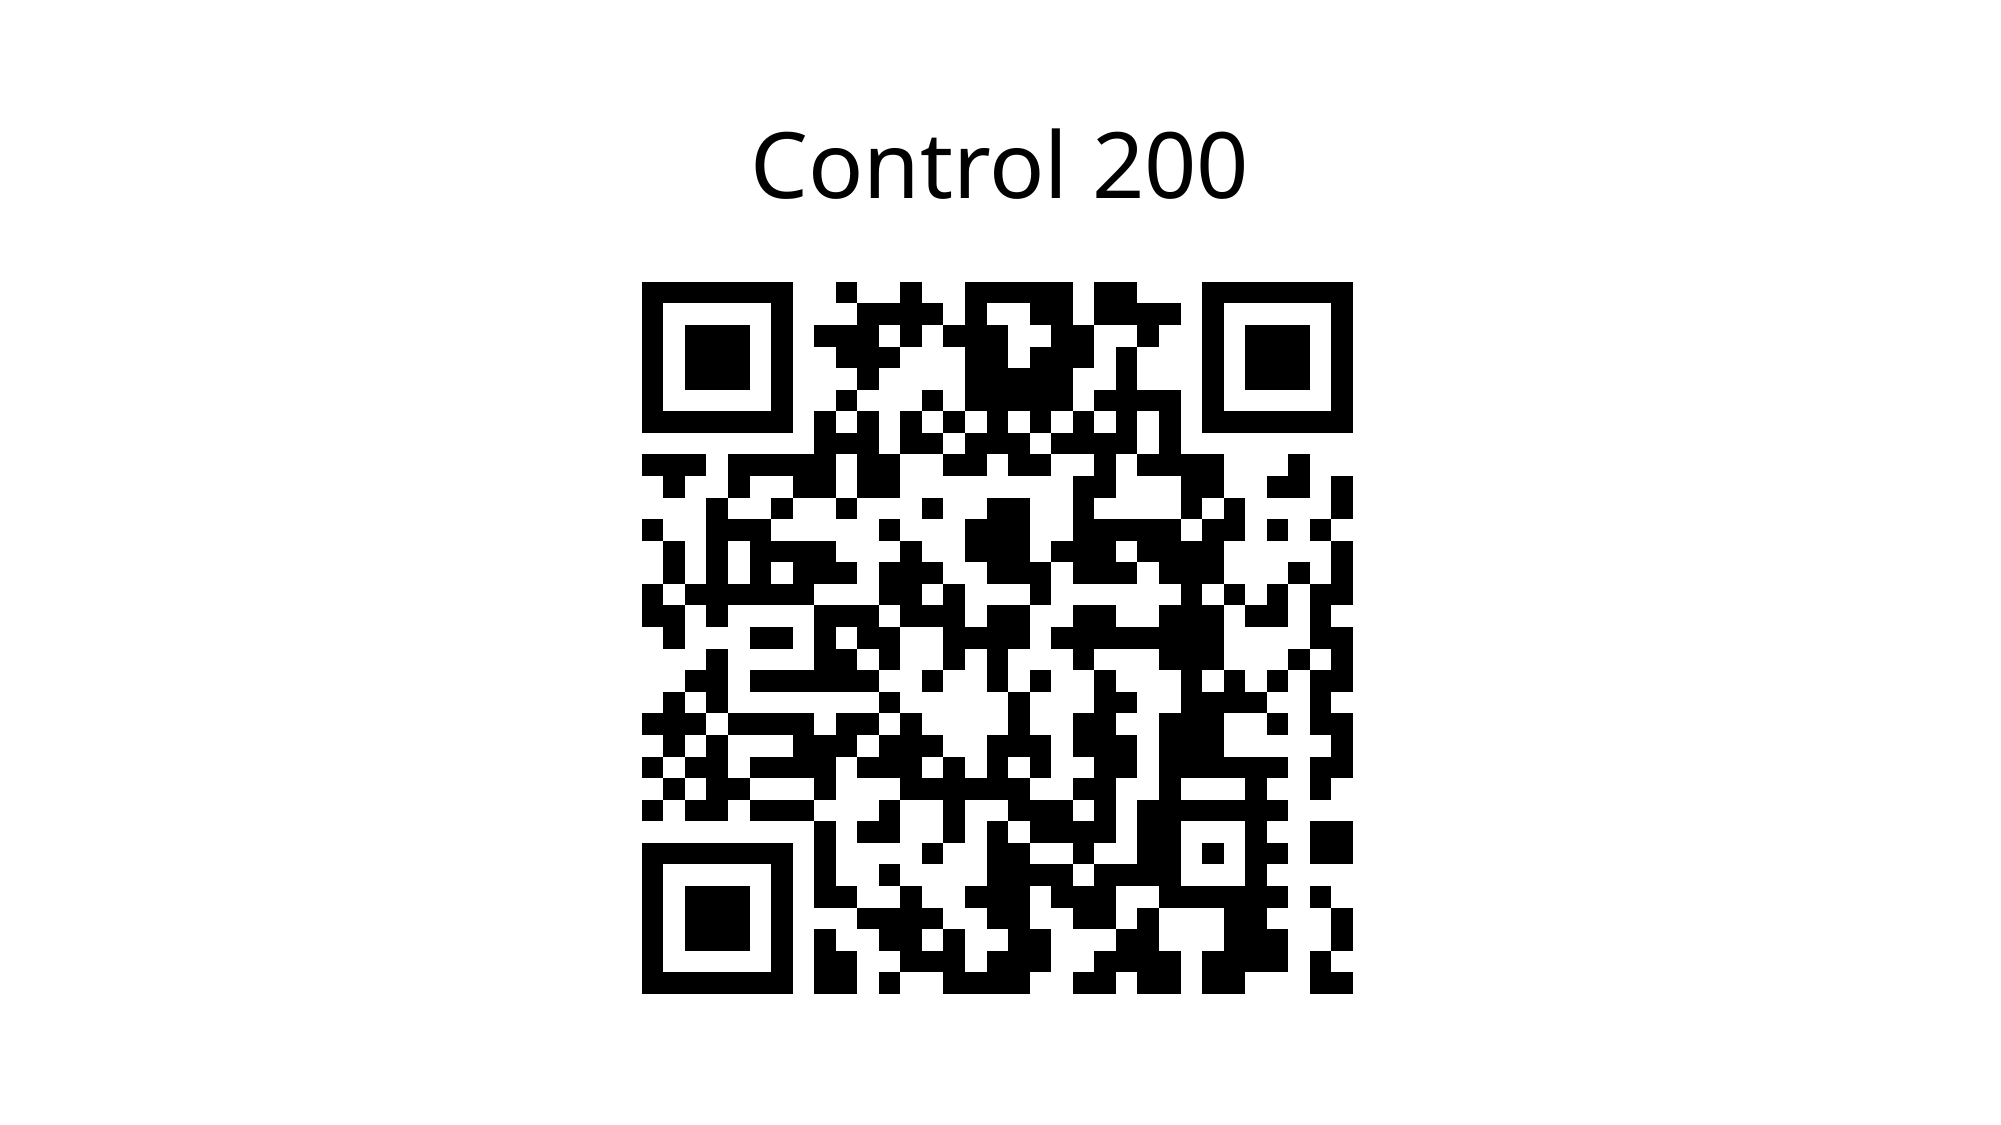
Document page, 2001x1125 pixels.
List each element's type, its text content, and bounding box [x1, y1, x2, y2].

title Control 200 [137, 59, 1863, 278]
picture [569, 209, 1431, 1072]
